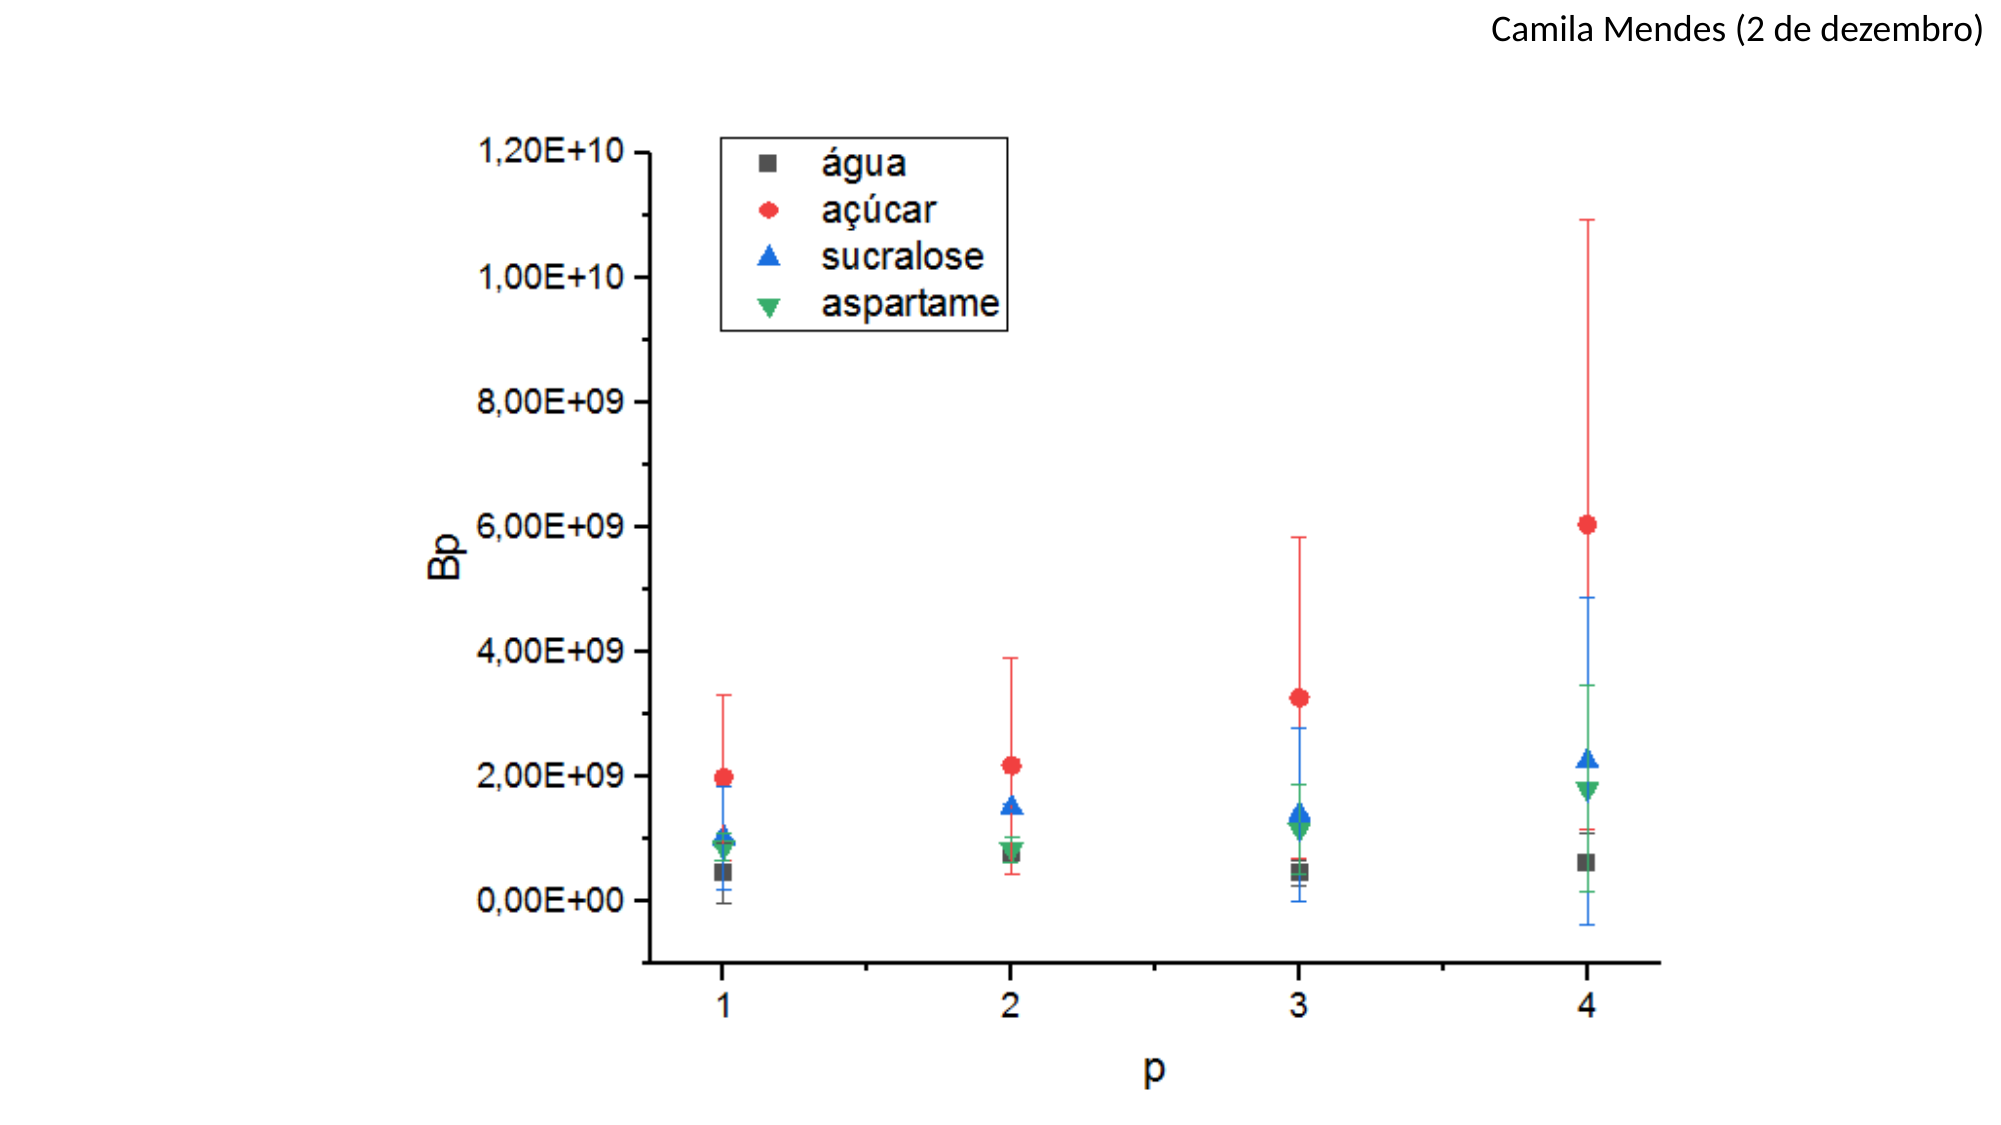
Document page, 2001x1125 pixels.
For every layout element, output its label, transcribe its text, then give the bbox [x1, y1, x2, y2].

picture [400, 81, 1683, 1125]
title Camila Mendes (2 de dezembro) [83, 0, 2000, 59]
